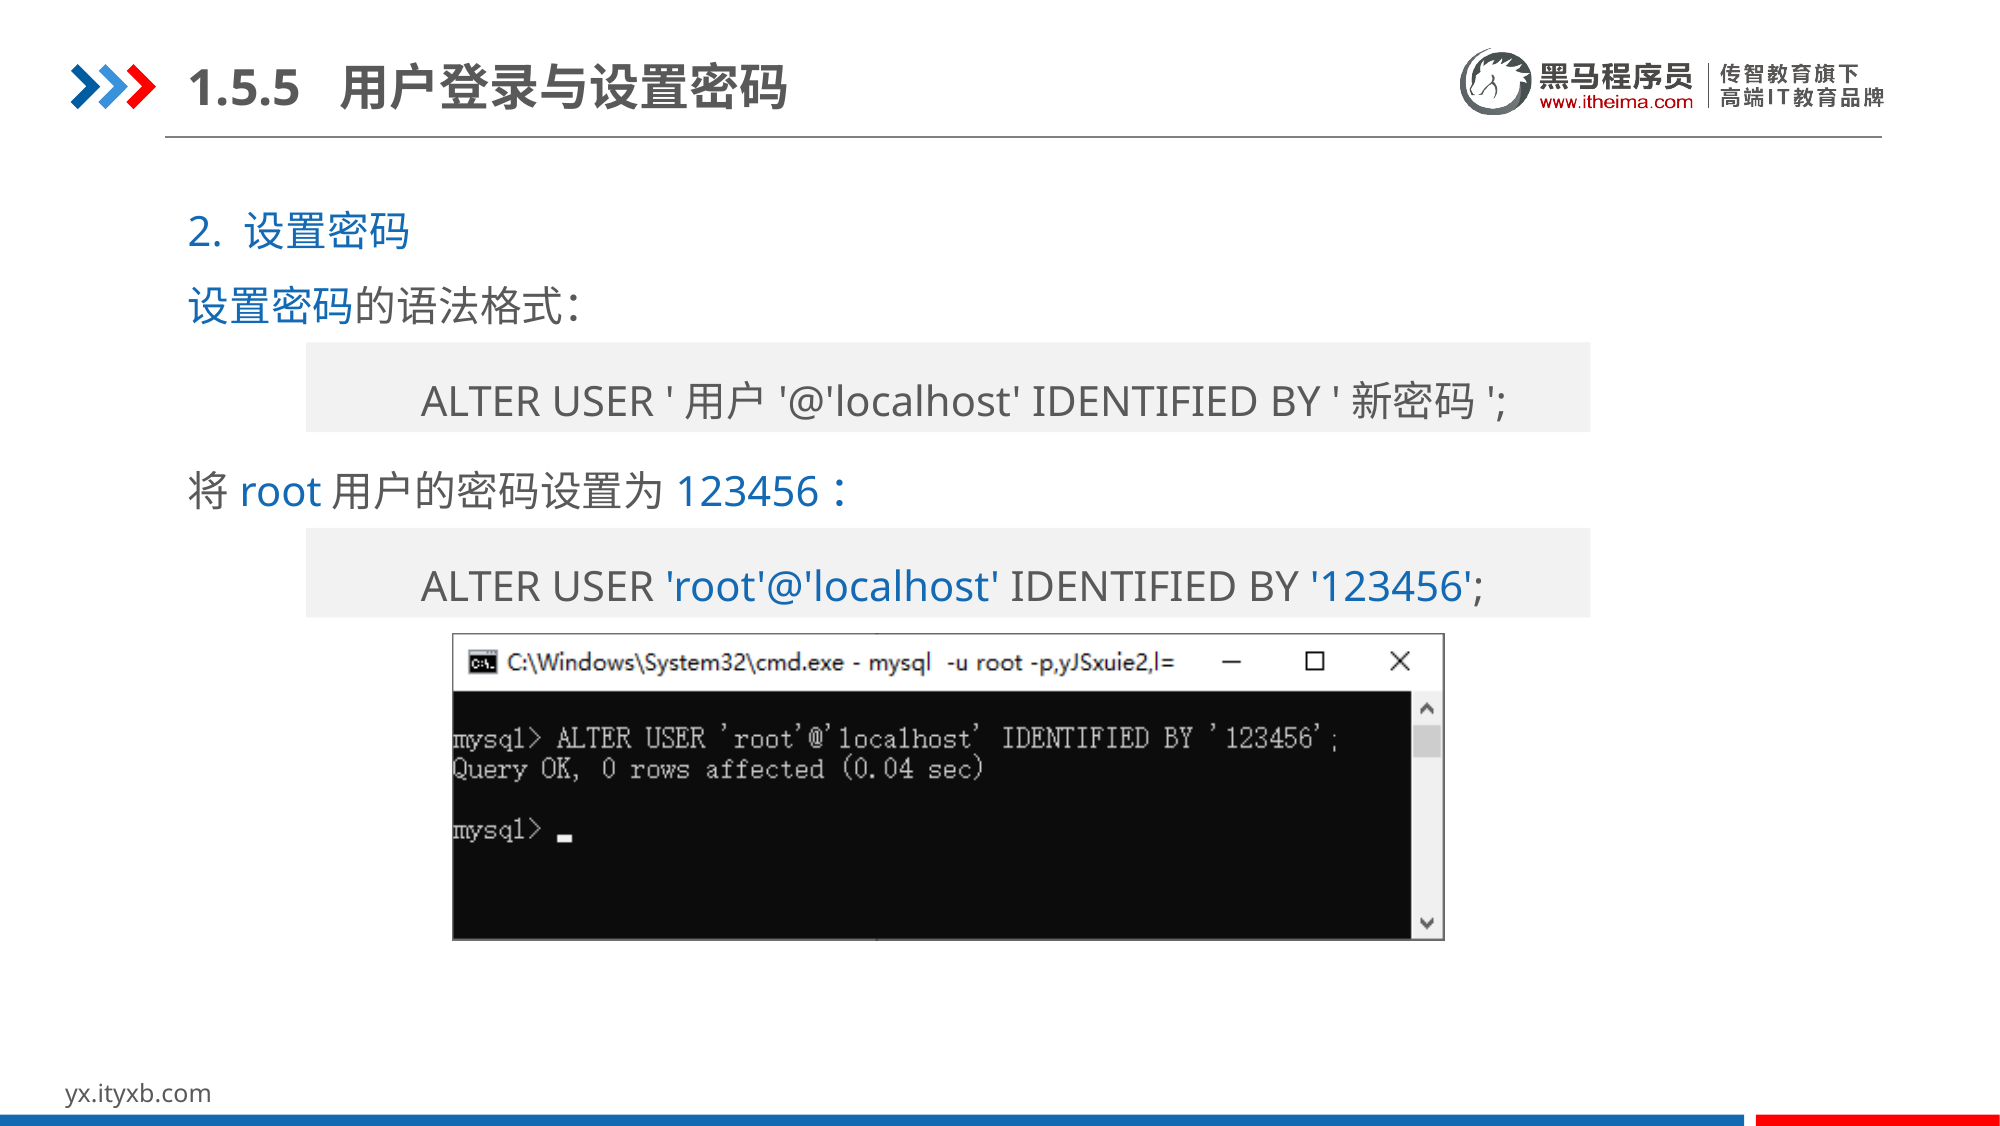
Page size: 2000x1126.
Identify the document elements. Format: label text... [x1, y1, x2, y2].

text_box ALTER USER 'root'@'localhost' IDENTIFIED BY '123456'; [306, 527, 1591, 618]
text_box ALTER USER '用户'@'localhost' IDENTIFIED BY '新密码'; [306, 342, 1591, 432]
text_box 将root用户的密码设置为123456： [173, 432, 1863, 523]
picture [452, 633, 1445, 941]
picture [1460, 48, 1887, 115]
text_box 2. 设置密码 设置密码的语法格式： [173, 172, 1863, 338]
text_box 1.5.5 用户登录与设置密码 [187, 43, 1047, 127]
